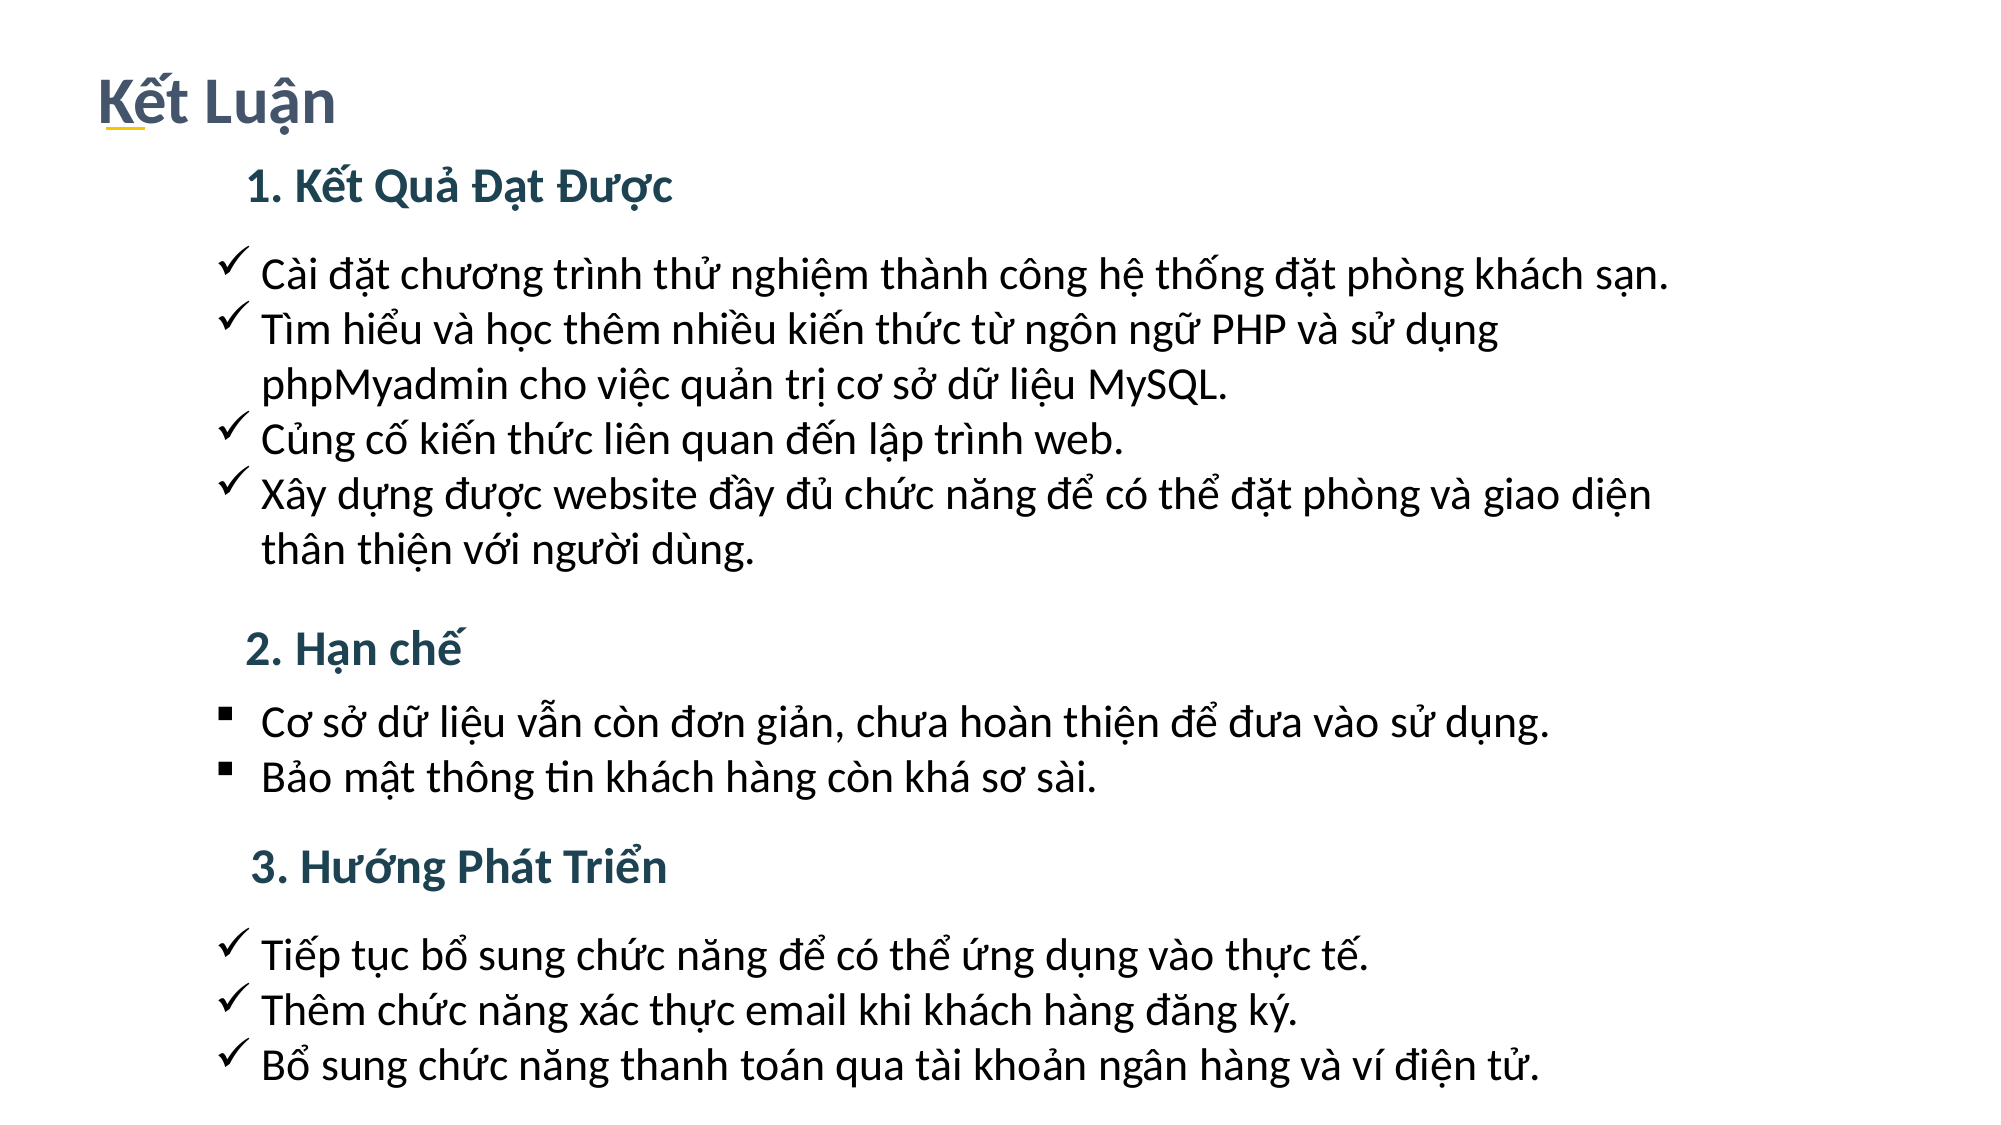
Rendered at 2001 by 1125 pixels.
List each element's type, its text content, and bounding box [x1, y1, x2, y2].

text_box Kết Luận [83, 49, 353, 145]
text_box 3. Hướng Phát Triển [226, 826, 693, 901]
text_box Tiếp tục bổ sung chức năng để có thể ứng dụng vào thực tế. Thêm chức năng xác thực email khi khách hàng đăng ký. Bổ sung chức năng thanh toán qua tài khoản ngân hàng và ví điện tử. [200, 917, 1742, 1125]
text_box 2. Hạn chế [230, 626, 478, 683]
text_box 1. Kết Quả Đạt Được [165, 145, 754, 221]
text_box Cài đặt chương trình thử nghiệm thành công hệ thống đặt phòng khách sạn. Tìm hiểu và học thêm nhiều kiến thức từ ngôn ngữ PHP và sử dụng phpMyadmin cho việc quản trị cơ sở dữ liệu MySQL. Củng cố kiến thức liên quan đến lập trình web. Xây dựng được website đầy đủ chức năng để có thể đặt phòng và giao diện thân thiện với người dùng. [200, 236, 1742, 626]
text_box Cơ sở dữ liệu vẫn còn đơn giản, chưa hoàn thiện để đưa vào sử dụng. Bảo mật thông tin khách hàng còn khá sơ sài. [200, 684, 1742, 810]
